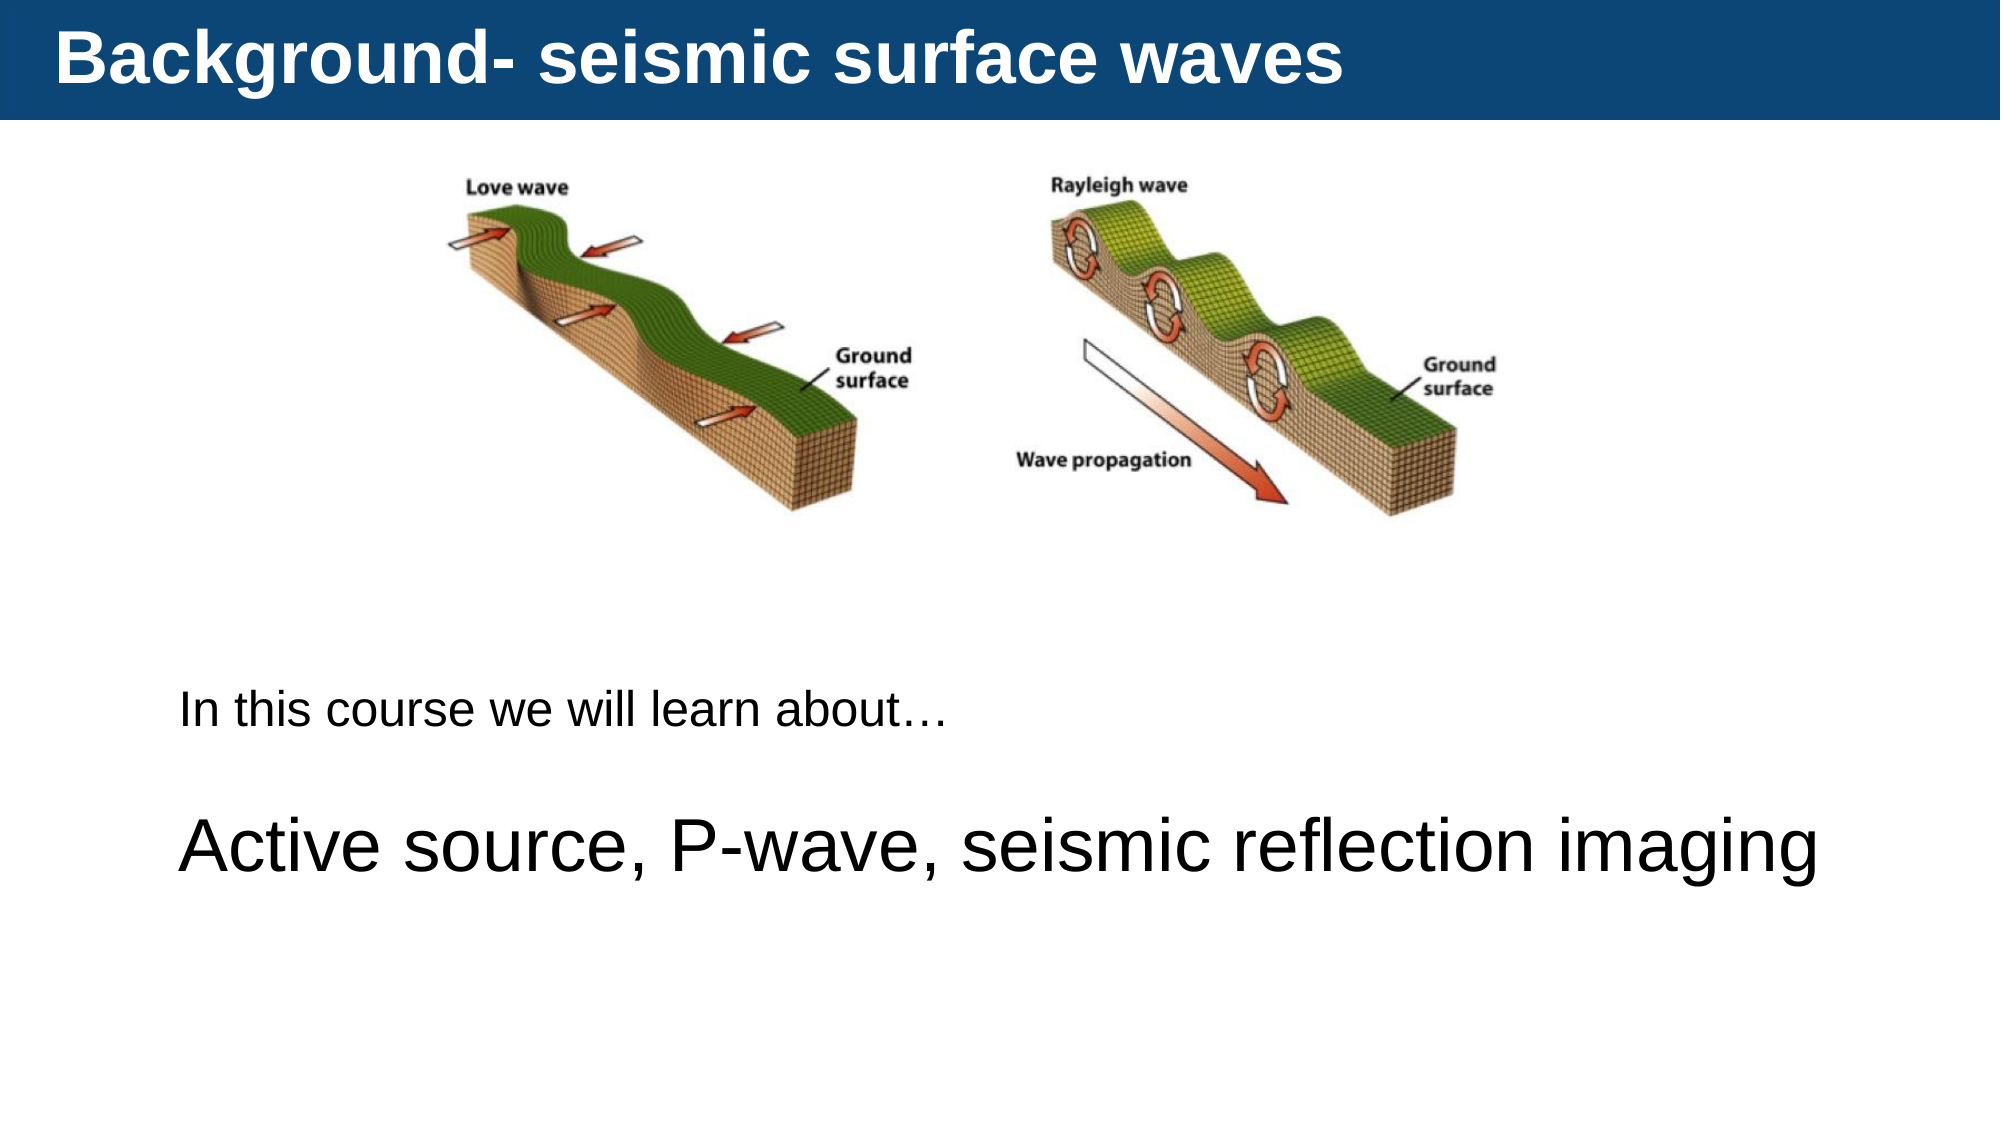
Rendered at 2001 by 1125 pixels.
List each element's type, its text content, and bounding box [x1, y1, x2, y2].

text_box In this course we will learn about… Active source, P-wave, seismic reflection imaging [163, 669, 1837, 964]
picture [0, 0, 2000, 120]
title Background- seismic surface waves [39, 22, 1534, 84]
picture [445, 168, 1503, 524]
text_box [353, 817, 384, 879]
